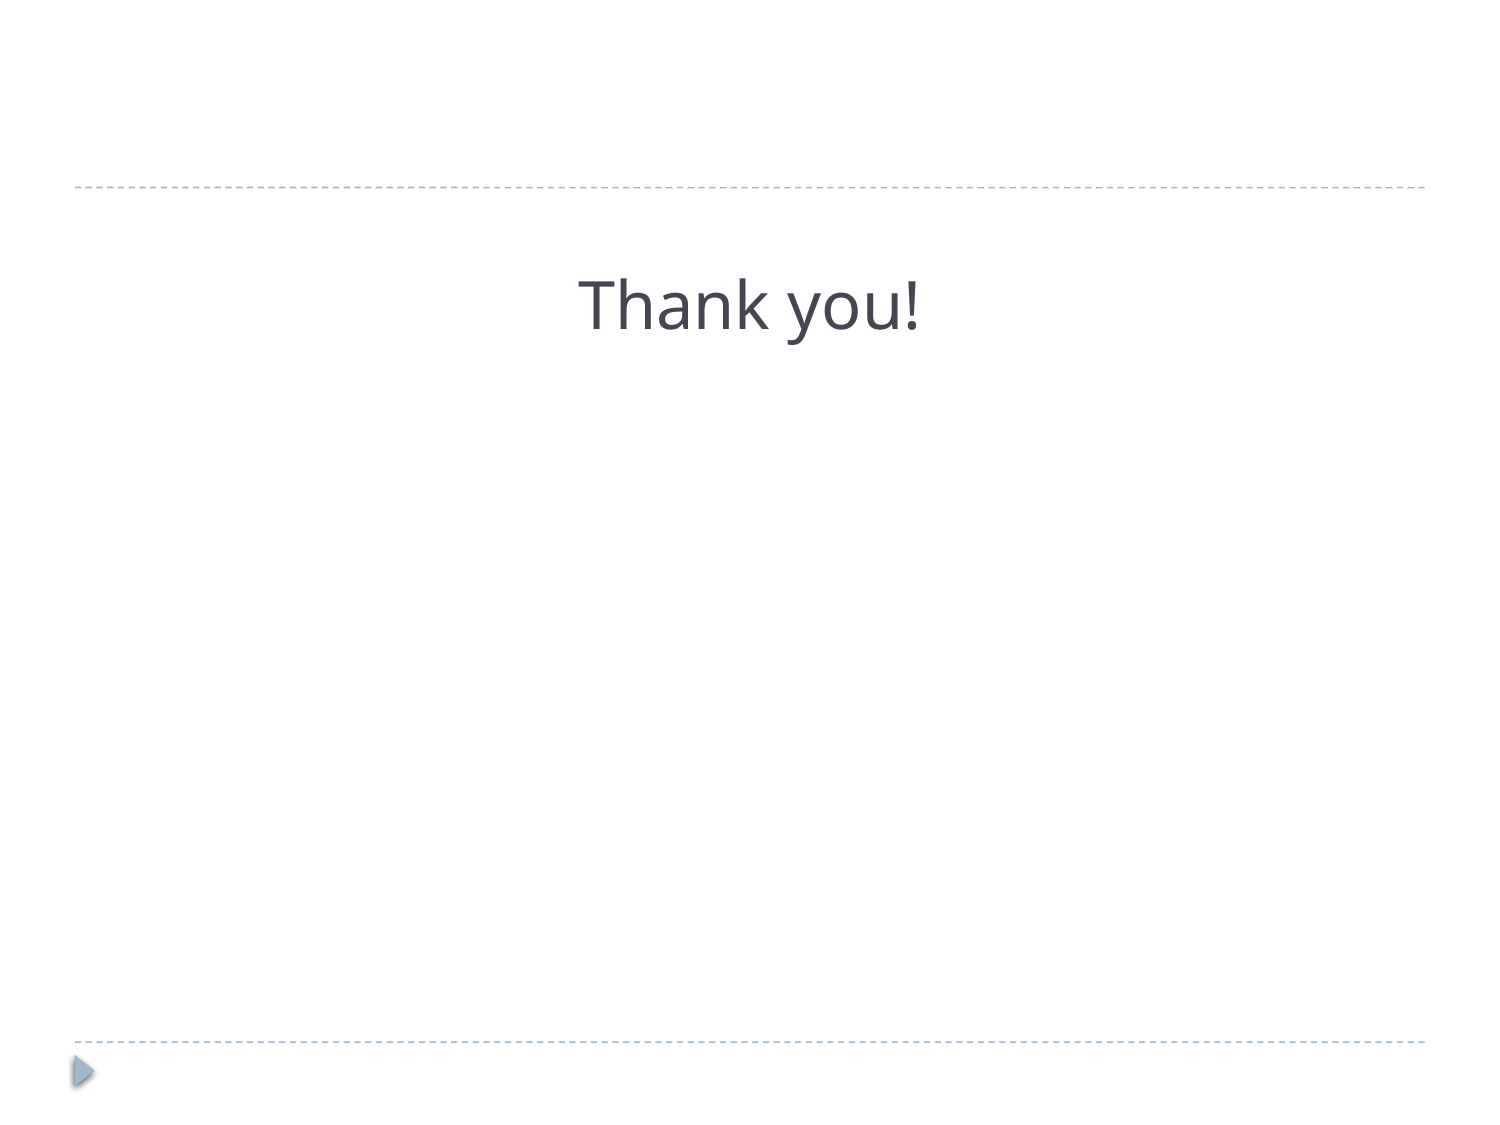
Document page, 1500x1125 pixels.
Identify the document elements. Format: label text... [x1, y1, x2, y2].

title Thank you! [75, 200, 1425, 350]
